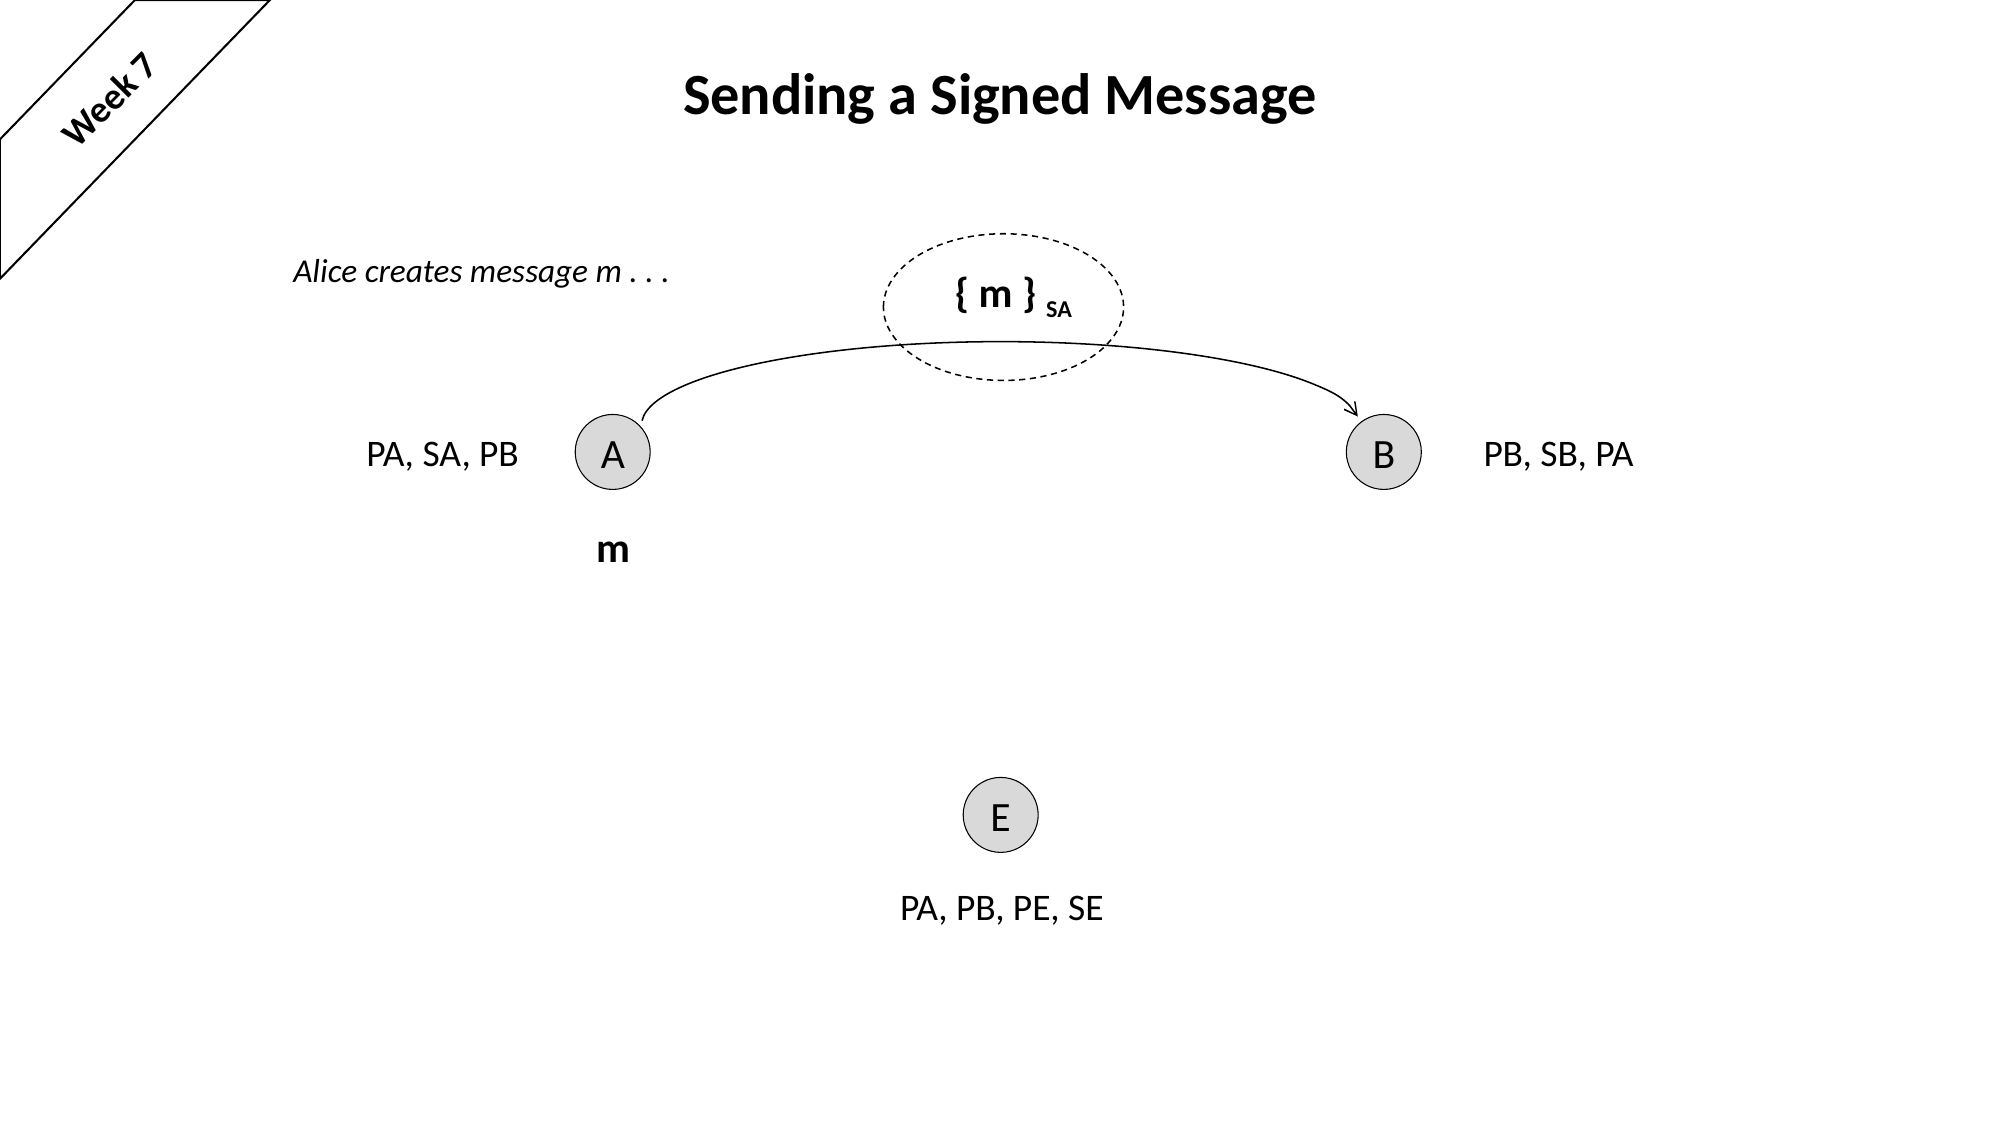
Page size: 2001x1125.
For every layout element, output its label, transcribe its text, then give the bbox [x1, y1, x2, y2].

text_box B [1345, 413, 1422, 490]
text_box m [581, 513, 645, 579]
text_box Week 7 [35, 25, 181, 171]
text_box [0, 0, 272, 281]
text_box [641, 344, 1358, 426]
text_box A [574, 413, 651, 490]
text_box [882, 232, 1125, 382]
text_box E [962, 776, 1039, 853]
text_box PB, SB, PA [1468, 421, 1649, 482]
text_box Alice creates message m . . . [278, 241, 686, 297]
text_box PA, SA, PB [351, 421, 535, 482]
text_box PA, PB, PE, SE [885, 875, 1119, 936]
title Sending a Signed Message [324, 2, 1675, 190]
